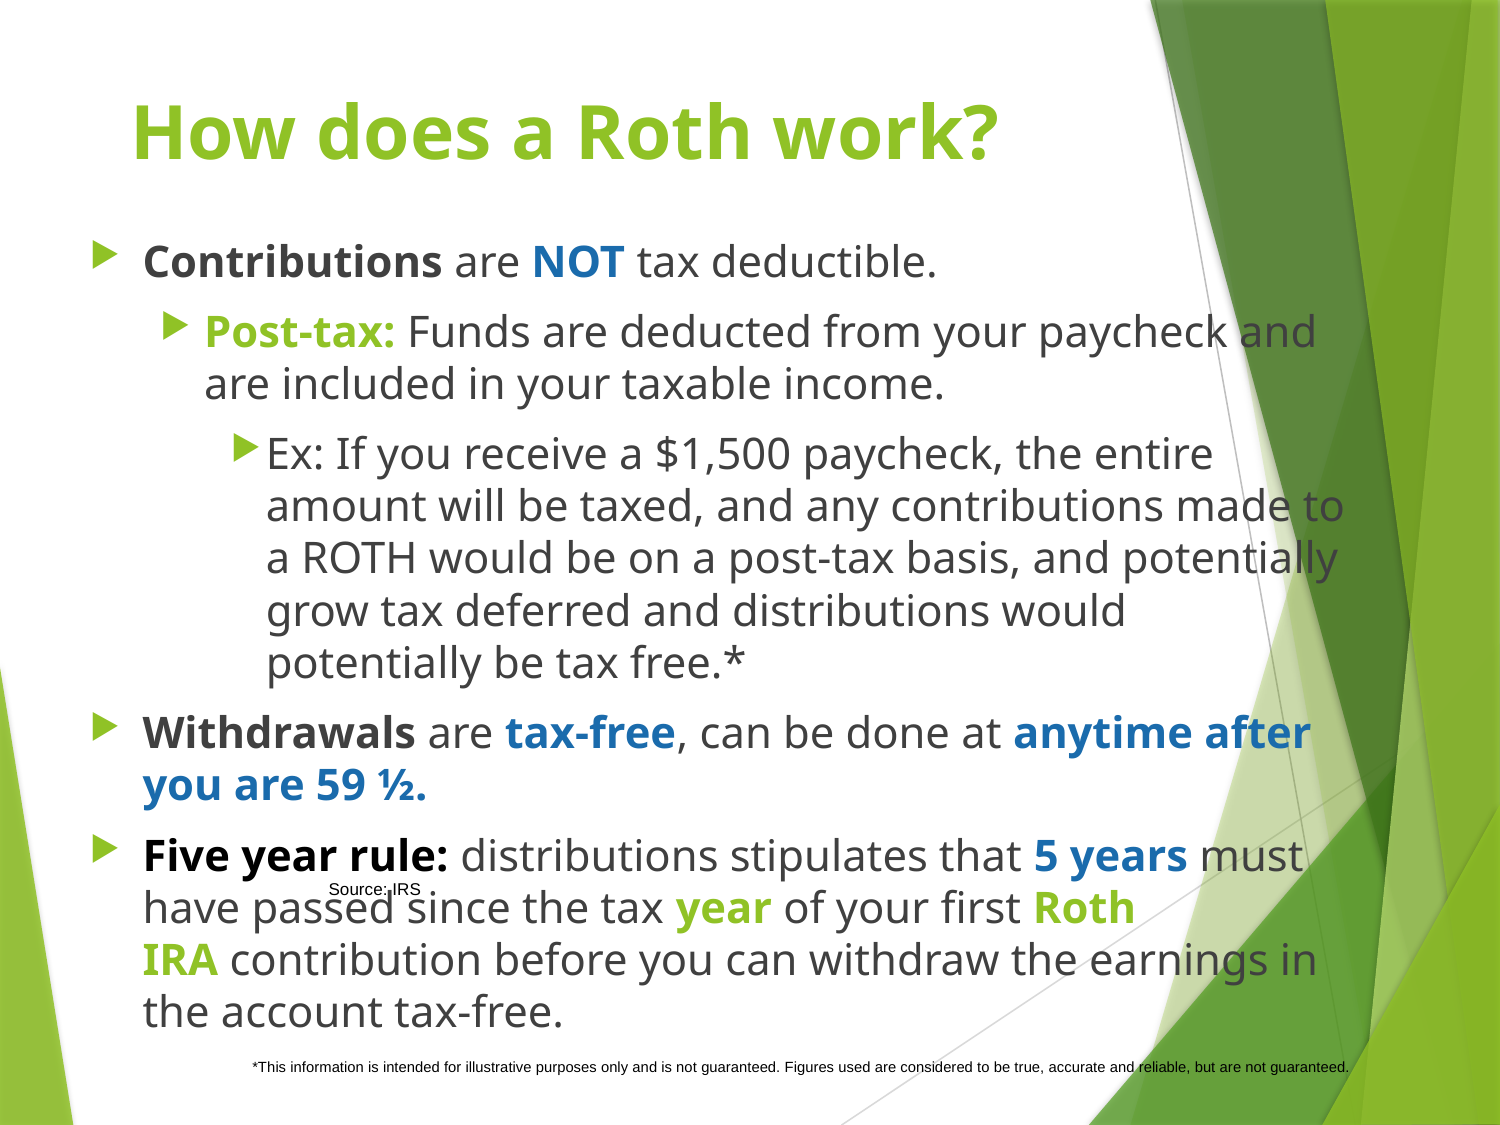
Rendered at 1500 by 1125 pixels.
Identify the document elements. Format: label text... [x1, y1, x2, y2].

text_box Source: IRS [313, 871, 615, 907]
list Contributions are NOT tax deductible. Post-tax: Funds are deducted from your paycheck and are included in your taxable income. Ex: If you receive a $1,500 paycheck, the entire amount will be taxed, and any contributions made to a ROTH would be on a post-tax basis, and potentially grow tax deferred and distributions would potentially be tax free.* Withdrawals are tax-free, can be done at anytime after you are 59 ½. Five year rule: distributions stipulates that 5 years must have passed since the tax year of your first Roth IRA contribution before you can withdraw the earnings in the account tax-free. [74, 200, 1369, 1050]
text_box *This information is intended for illustrative purposes only and is not guaranteed. Figures used are considered to be true, accurate and reliable, but are not guaranteed. [237, 1050, 1454, 1117]
title How does a Roth work? [115, 77, 1114, 200]
